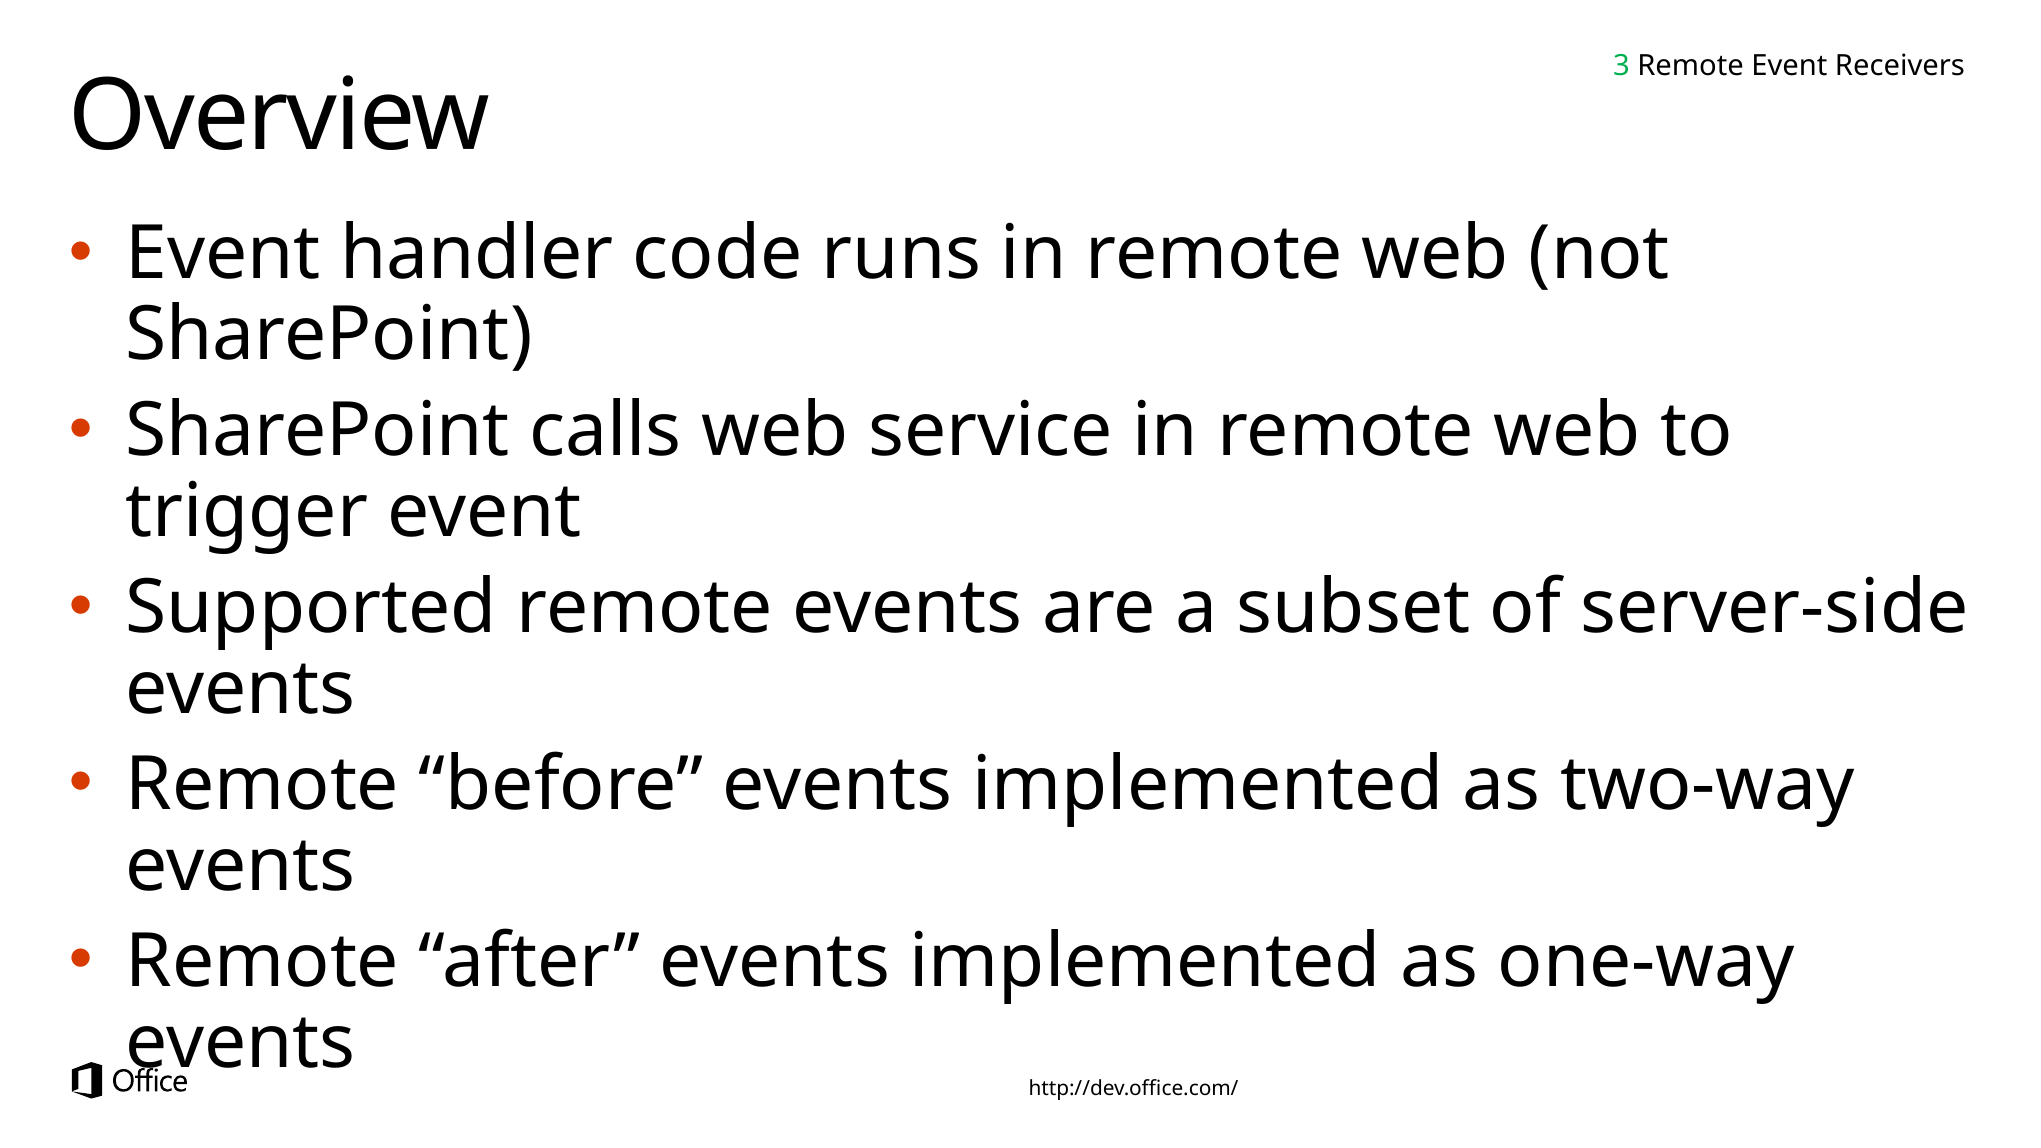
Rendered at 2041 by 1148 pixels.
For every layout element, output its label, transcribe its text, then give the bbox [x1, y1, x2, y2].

footer 3 Remote Event Receivers [1306, 48, 1996, 110]
list Event handler code runs in remote web (not SharePoint) SharePoint calls web service in remote web to trigger event Supported remote events are a subset of server-side events Remote “before” events implemented as two-way events Remote “after” events implemented as one-way events [45, 199, 1996, 875]
title Overview [45, 48, 1996, 199]
